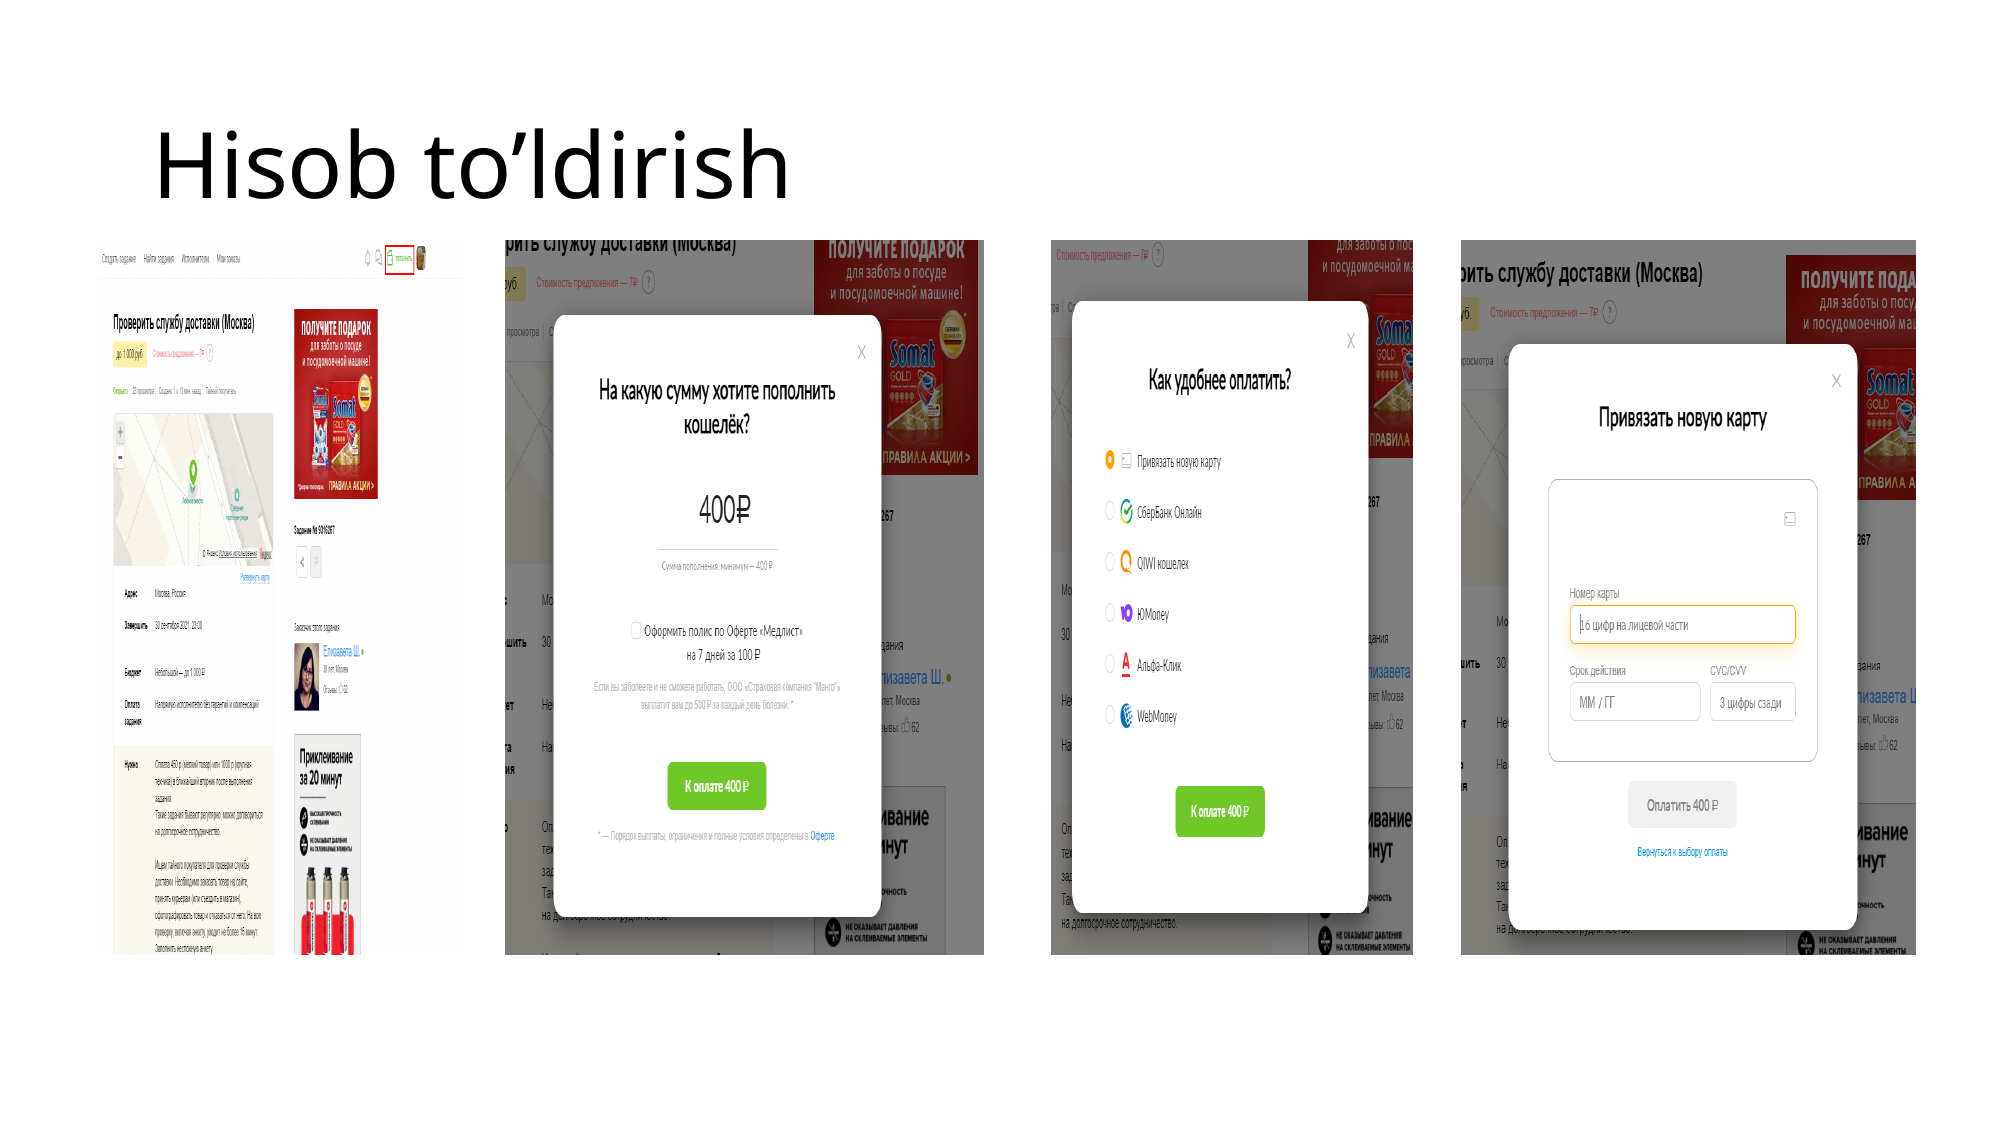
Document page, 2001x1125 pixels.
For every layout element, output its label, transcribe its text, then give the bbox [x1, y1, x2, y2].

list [505, 240, 984, 955]
title Hisob to’ldirish [137, 59, 1863, 278]
picture [1051, 240, 1413, 955]
picture [97, 240, 466, 955]
picture [1461, 240, 1916, 955]
